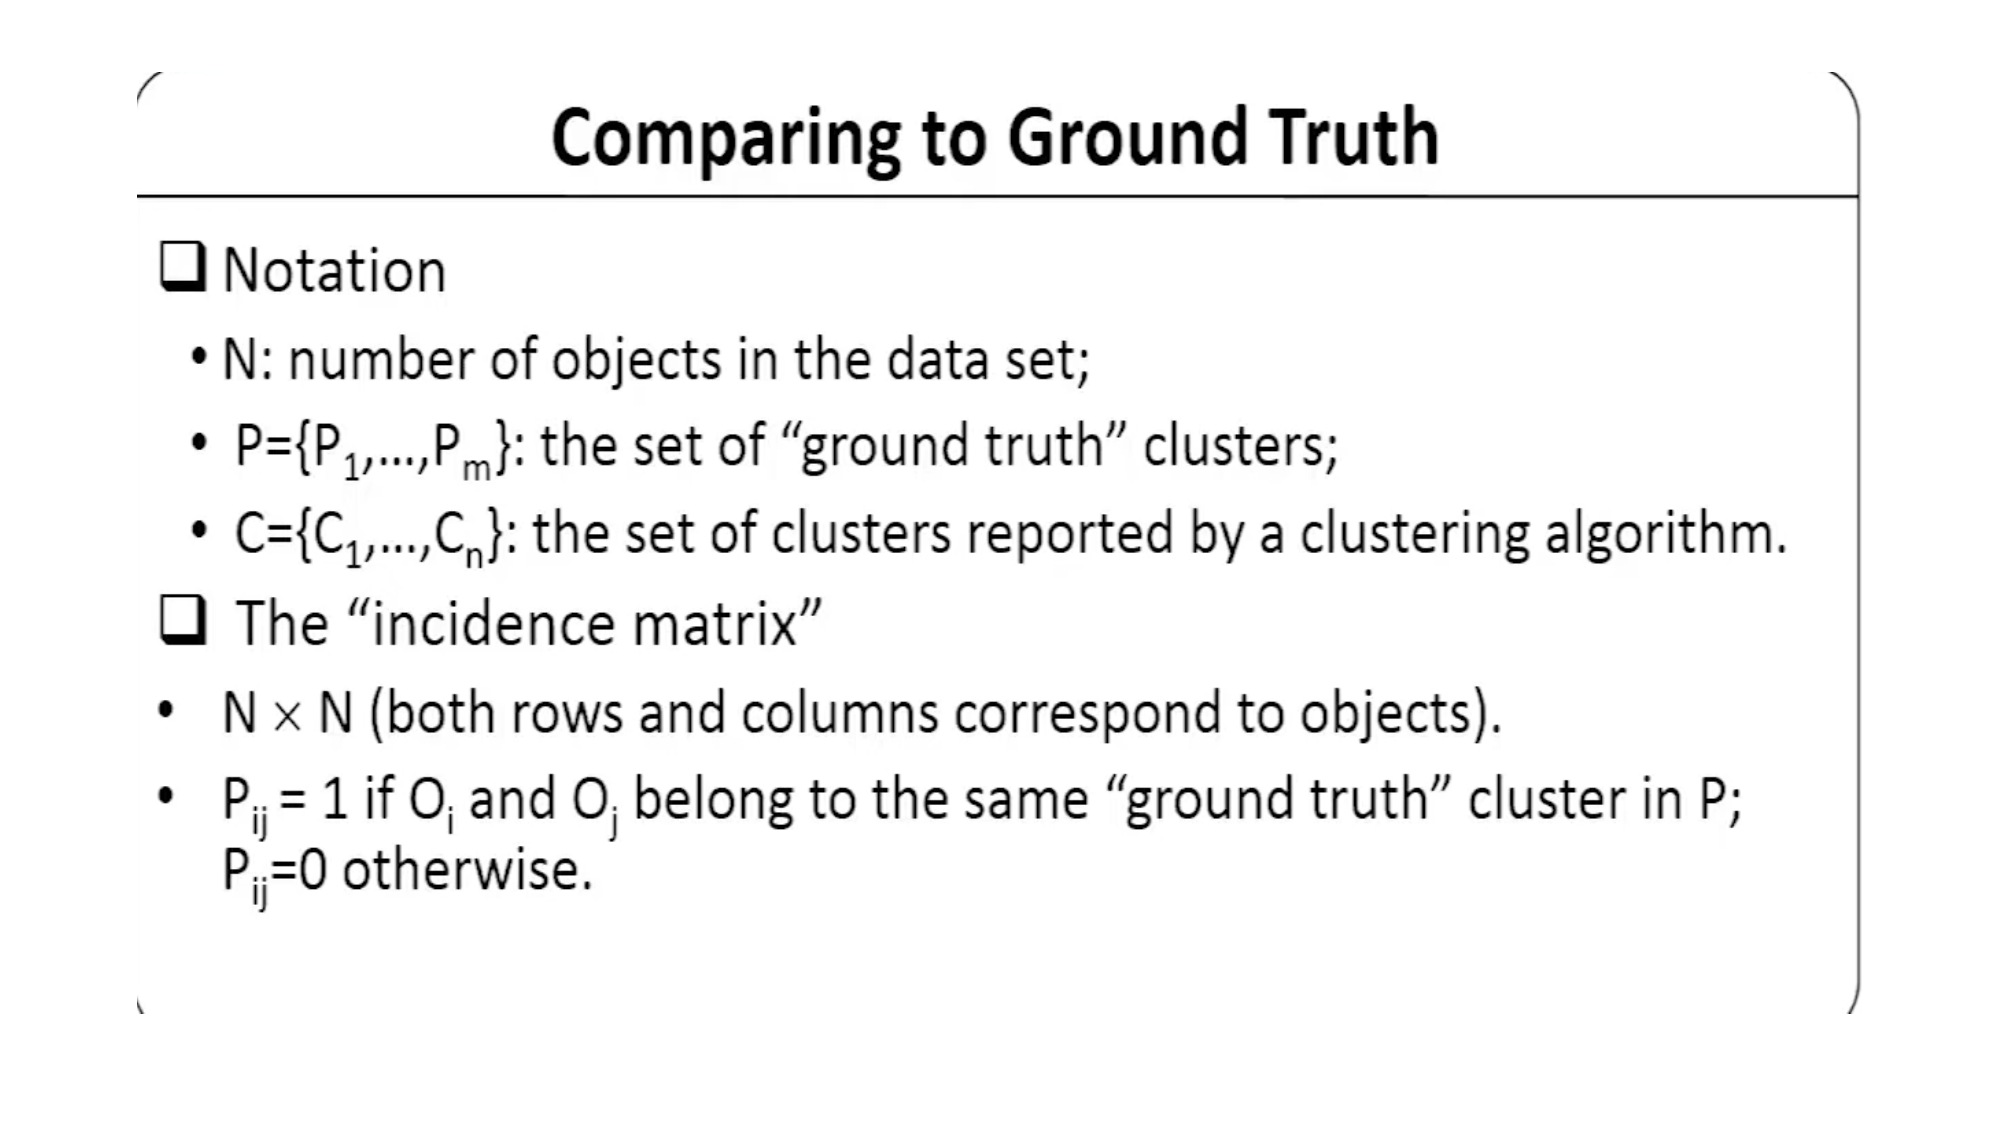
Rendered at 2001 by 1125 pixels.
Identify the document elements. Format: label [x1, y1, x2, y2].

list [137, 72, 1863, 1014]
